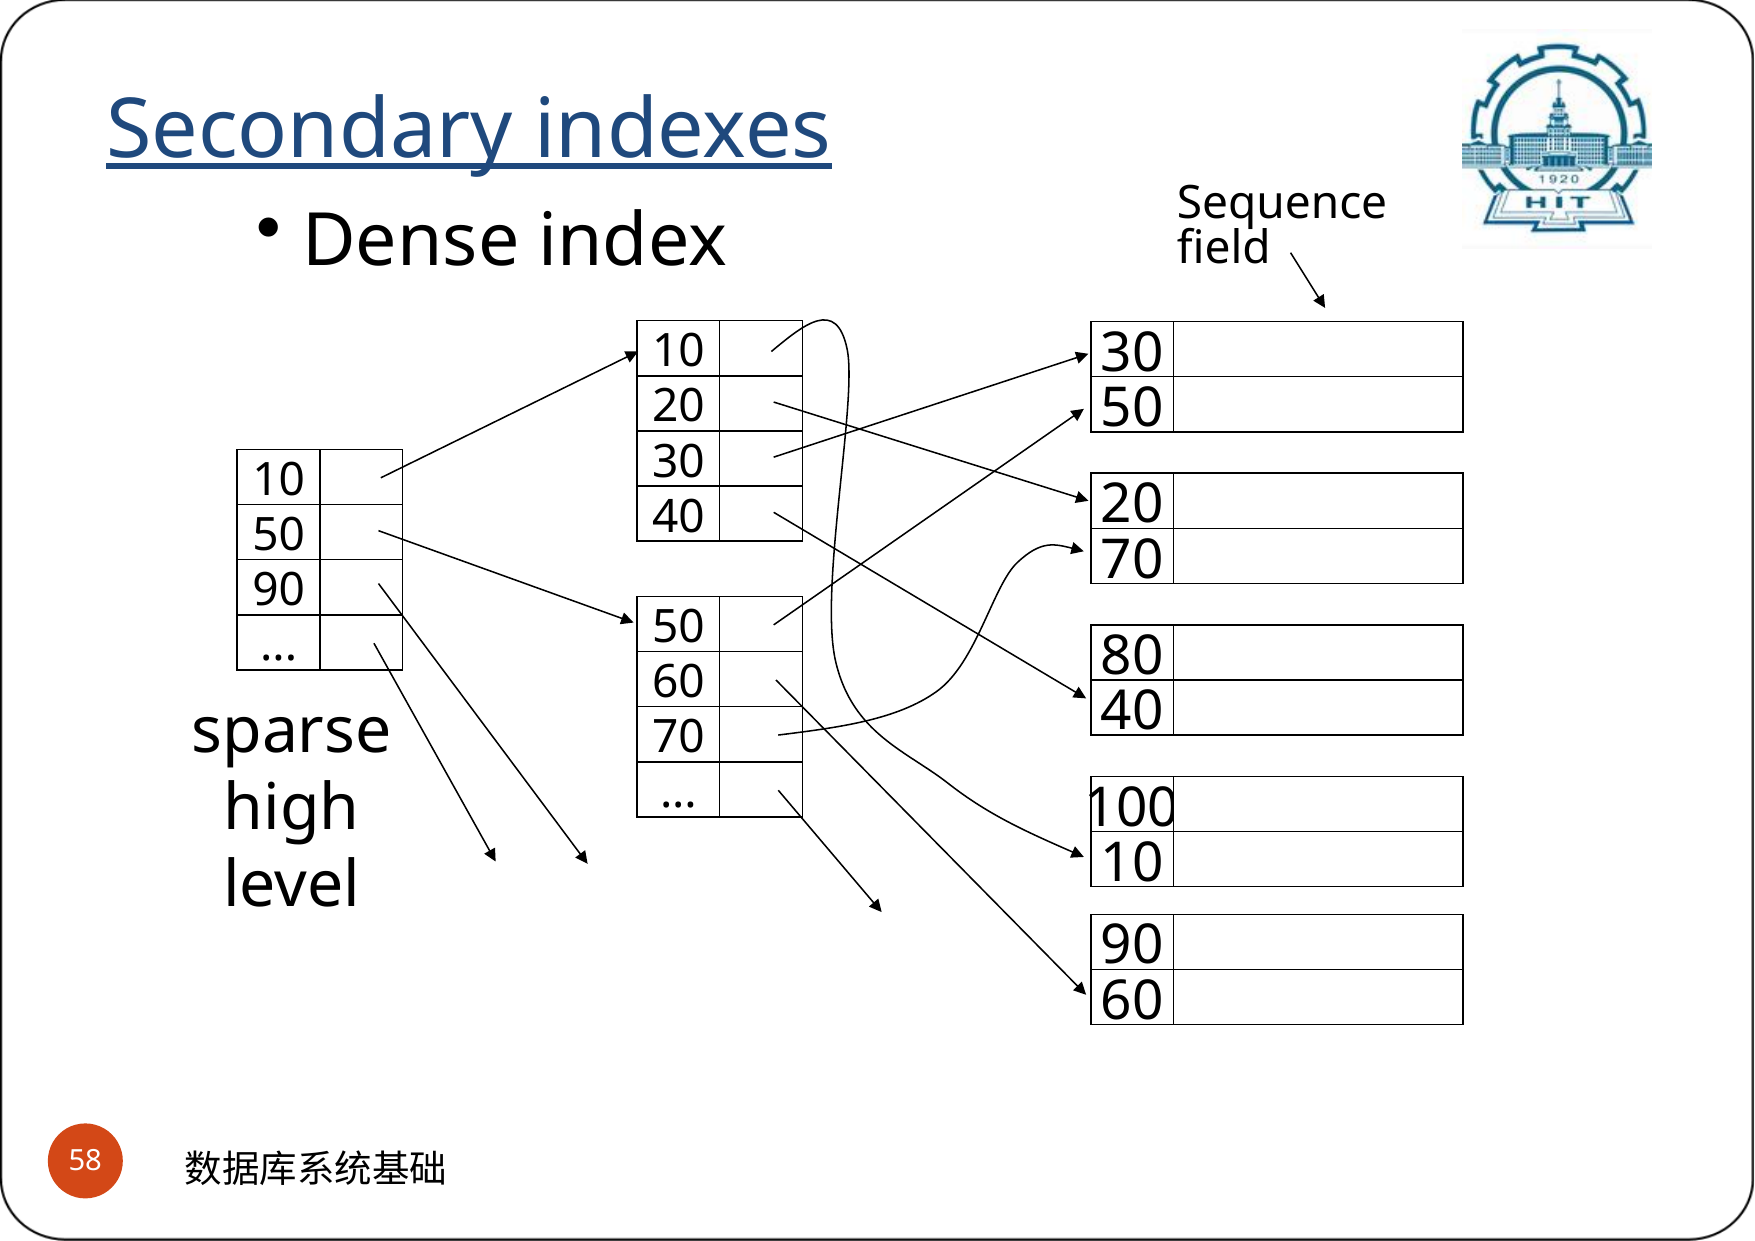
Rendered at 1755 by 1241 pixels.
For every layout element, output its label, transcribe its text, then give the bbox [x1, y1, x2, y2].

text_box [1093, 776, 1464, 887]
picture [0, 0, 1755, 1241]
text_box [1093, 624, 1464, 736]
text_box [1093, 473, 1464, 584]
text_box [1090, 914, 1464, 1025]
text_box Dense index [242, 185, 743, 288]
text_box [1093, 321, 1464, 433]
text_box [183, 351, 639, 929]
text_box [636, 297, 1089, 995]
text_box Secondary indexes [91, 57, 1498, 191]
text_box Sequence field [1162, 164, 1402, 274]
text_box [1290, 252, 1326, 308]
